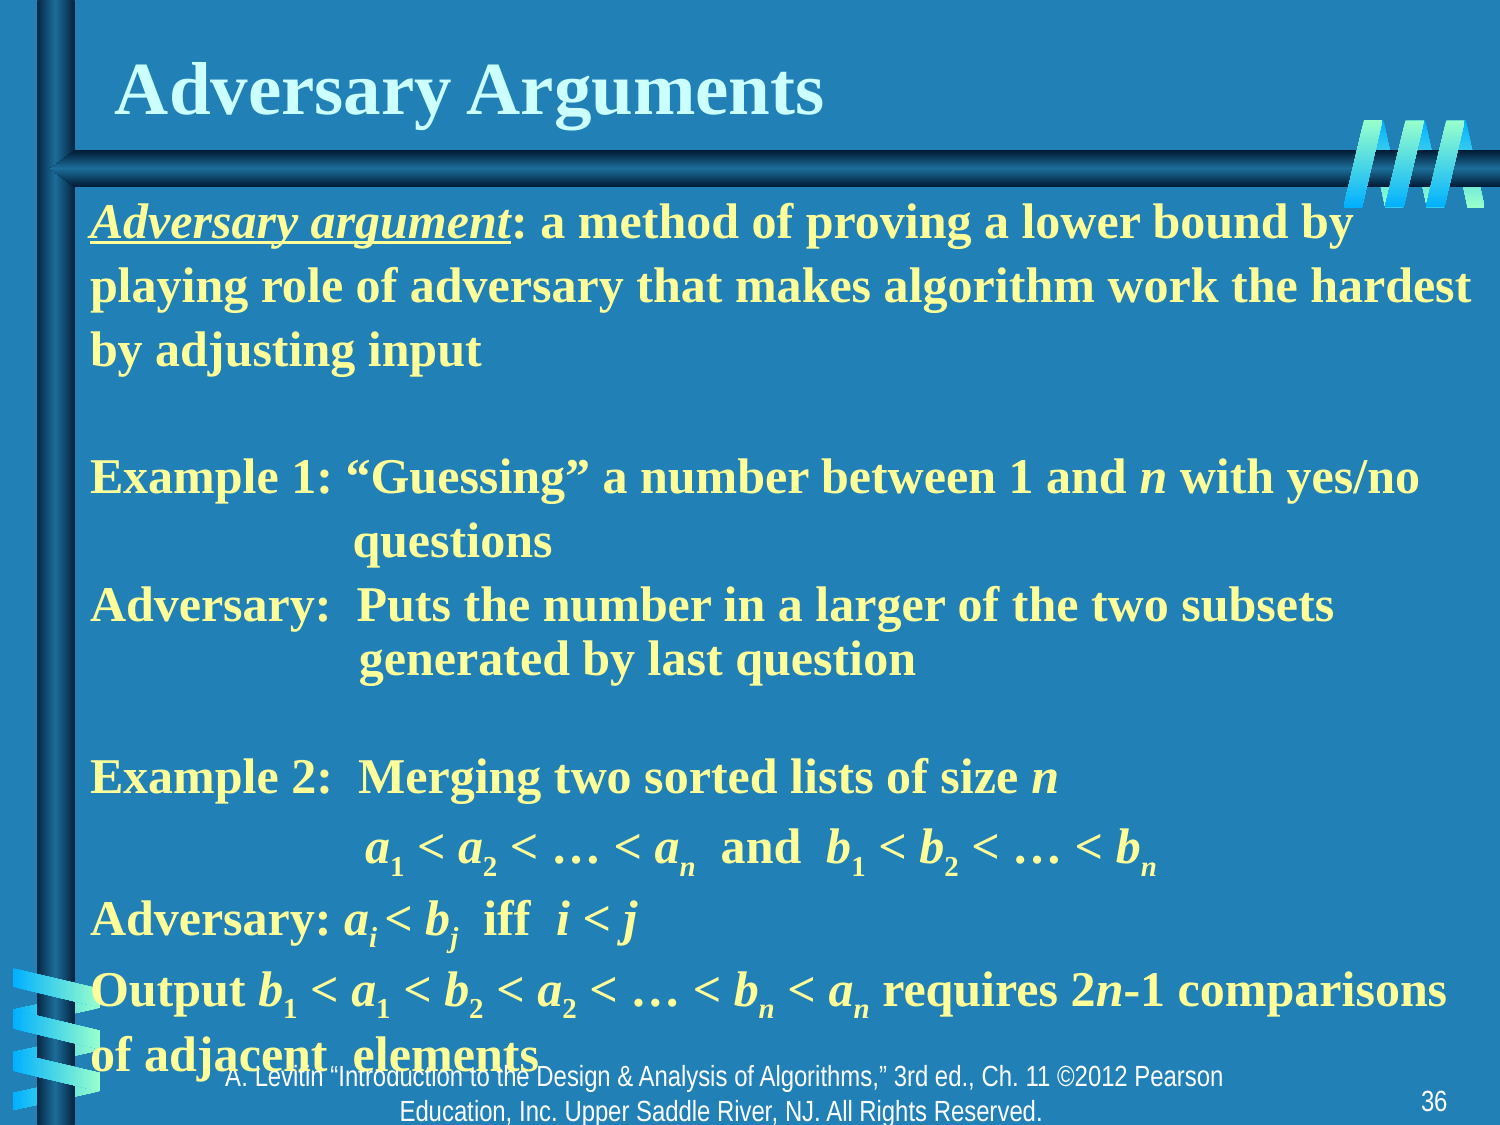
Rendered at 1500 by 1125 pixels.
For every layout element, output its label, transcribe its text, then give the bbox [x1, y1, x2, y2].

title Adversary Arguments [99, 24, 1475, 138]
footer A. Levitin “Introduction to the Design & Analysis of Algorithms,” 3rd ed., Ch. 11 ©2012 Pearson Education, Inc. Upper Saddle River, NJ. All Rights Reserved. [200, 1075, 1163, 1100]
list Adversary argument: a method of proving a lower bound by playing role of adversary that makes algorithm work the hardest by adjusting input Example 1: “Guessing” a number between 1 and n with yes/no questions Adversary: Puts the number in a larger of the two subsets generated by last question Example 2: Merging two sorted lists of size n a1 < a2 < … < an and b1 < b2 < … < bn Adversary: ai < bj iff i < j Output b1 < a1 < b2 < a2 < … < bn < an requires 2n-1 comparisons of adjacent elements [75, 187, 1500, 1075]
slide_number 36 [1163, 1075, 1463, 1125]
